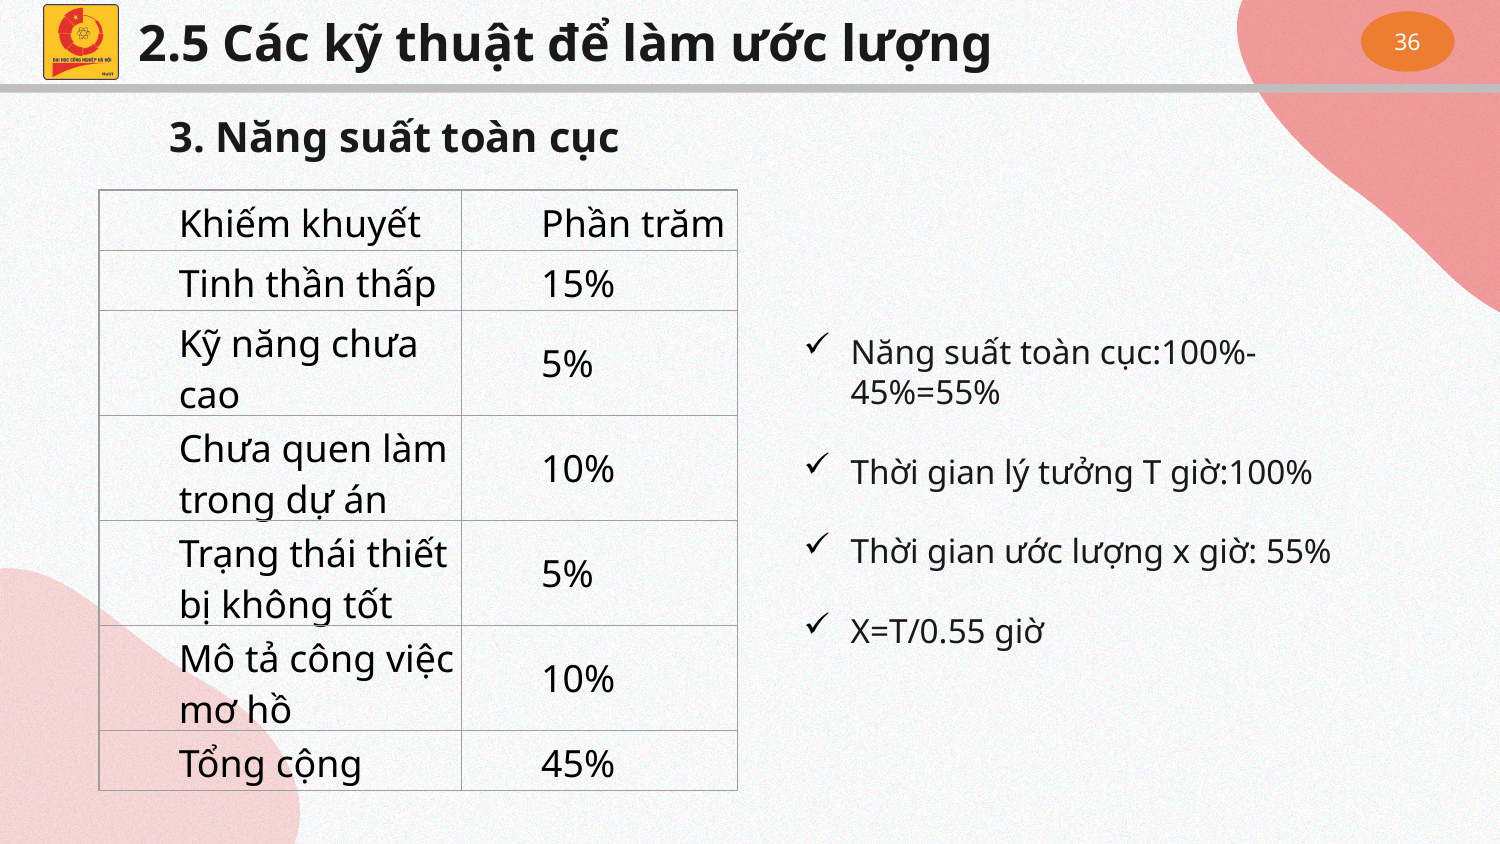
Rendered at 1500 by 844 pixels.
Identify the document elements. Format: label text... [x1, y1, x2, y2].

table_header Phần trăm [462, 191, 737, 250]
picture [0, 0, 1252, 82]
text_box 3. Năng suất toàn cục [154, 103, 672, 169]
table_cell 10% [462, 626, 737, 730]
picture [0, 95, 1500, 844]
text_box [0, 82, 1500, 95]
text_box 36 [1358, 9, 1457, 74]
text_box 2.5 Các kỹ thuật để làm ước lượng [123, 3, 1093, 79]
table_cell Tinh thần thấp [100, 251, 461, 310]
text_box [524, 384, 788, 435]
table_cell Tổng cộng [100, 731, 461, 790]
table_cell Mô tả công việc mơ hồ [100, 626, 461, 730]
table_cell Kỹ năng chưa cao [100, 311, 461, 415]
table_cell 5% [462, 521, 737, 625]
text_box Năng suất toàn cục:100%-45%=55% Thời gian lý tưởng T giờ:100% Thời gian ước lượng x giờ: 55% X=T/0.55 giờ [788, 323, 1408, 658]
table_cell 15% [462, 251, 737, 310]
table_cell Trạng thái thiết bị không tốt [100, 521, 461, 625]
table_cell 45% [462, 731, 737, 790]
table_header Khiếm khuyết [100, 191, 461, 250]
table_cell 10% [462, 416, 737, 520]
table_cell Chưa quen làm trong dự án [100, 416, 461, 520]
table_cell 5% [462, 311, 737, 415]
